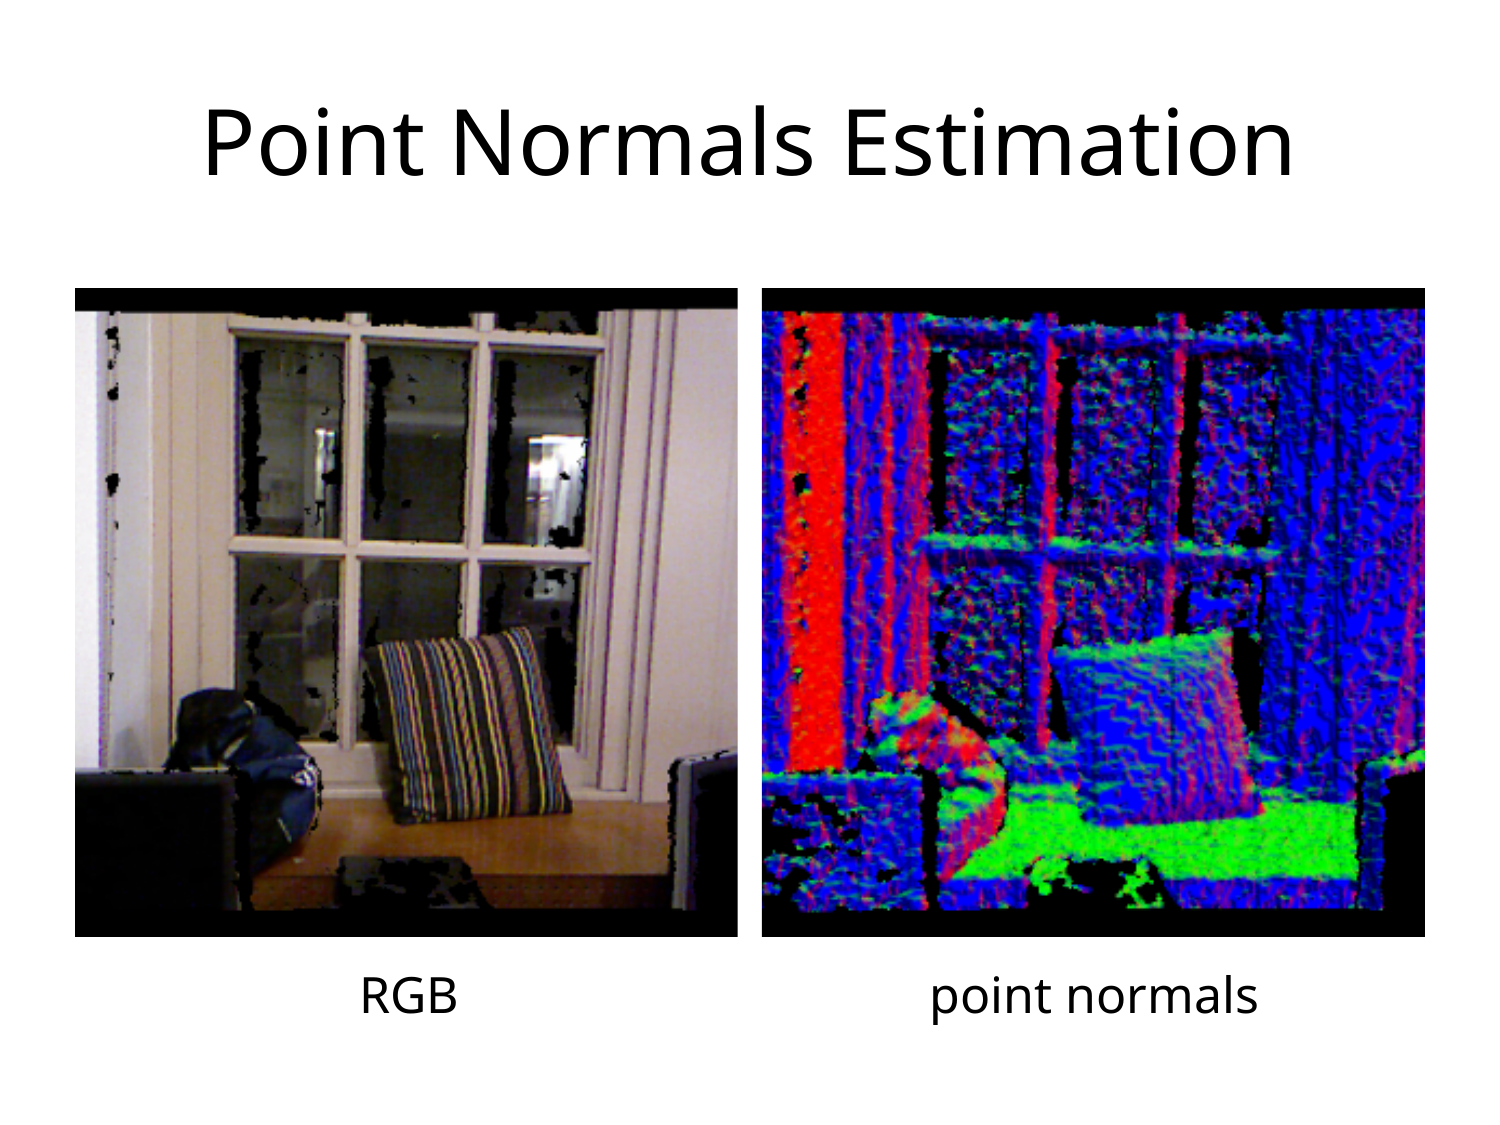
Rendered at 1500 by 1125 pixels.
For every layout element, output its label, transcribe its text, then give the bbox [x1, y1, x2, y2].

text_box RGB [344, 955, 475, 1031]
title Point Normals Estimation [75, 45, 1425, 233]
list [761, 287, 1426, 937]
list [74, 287, 738, 937]
text_box point normals [915, 955, 1275, 1031]
